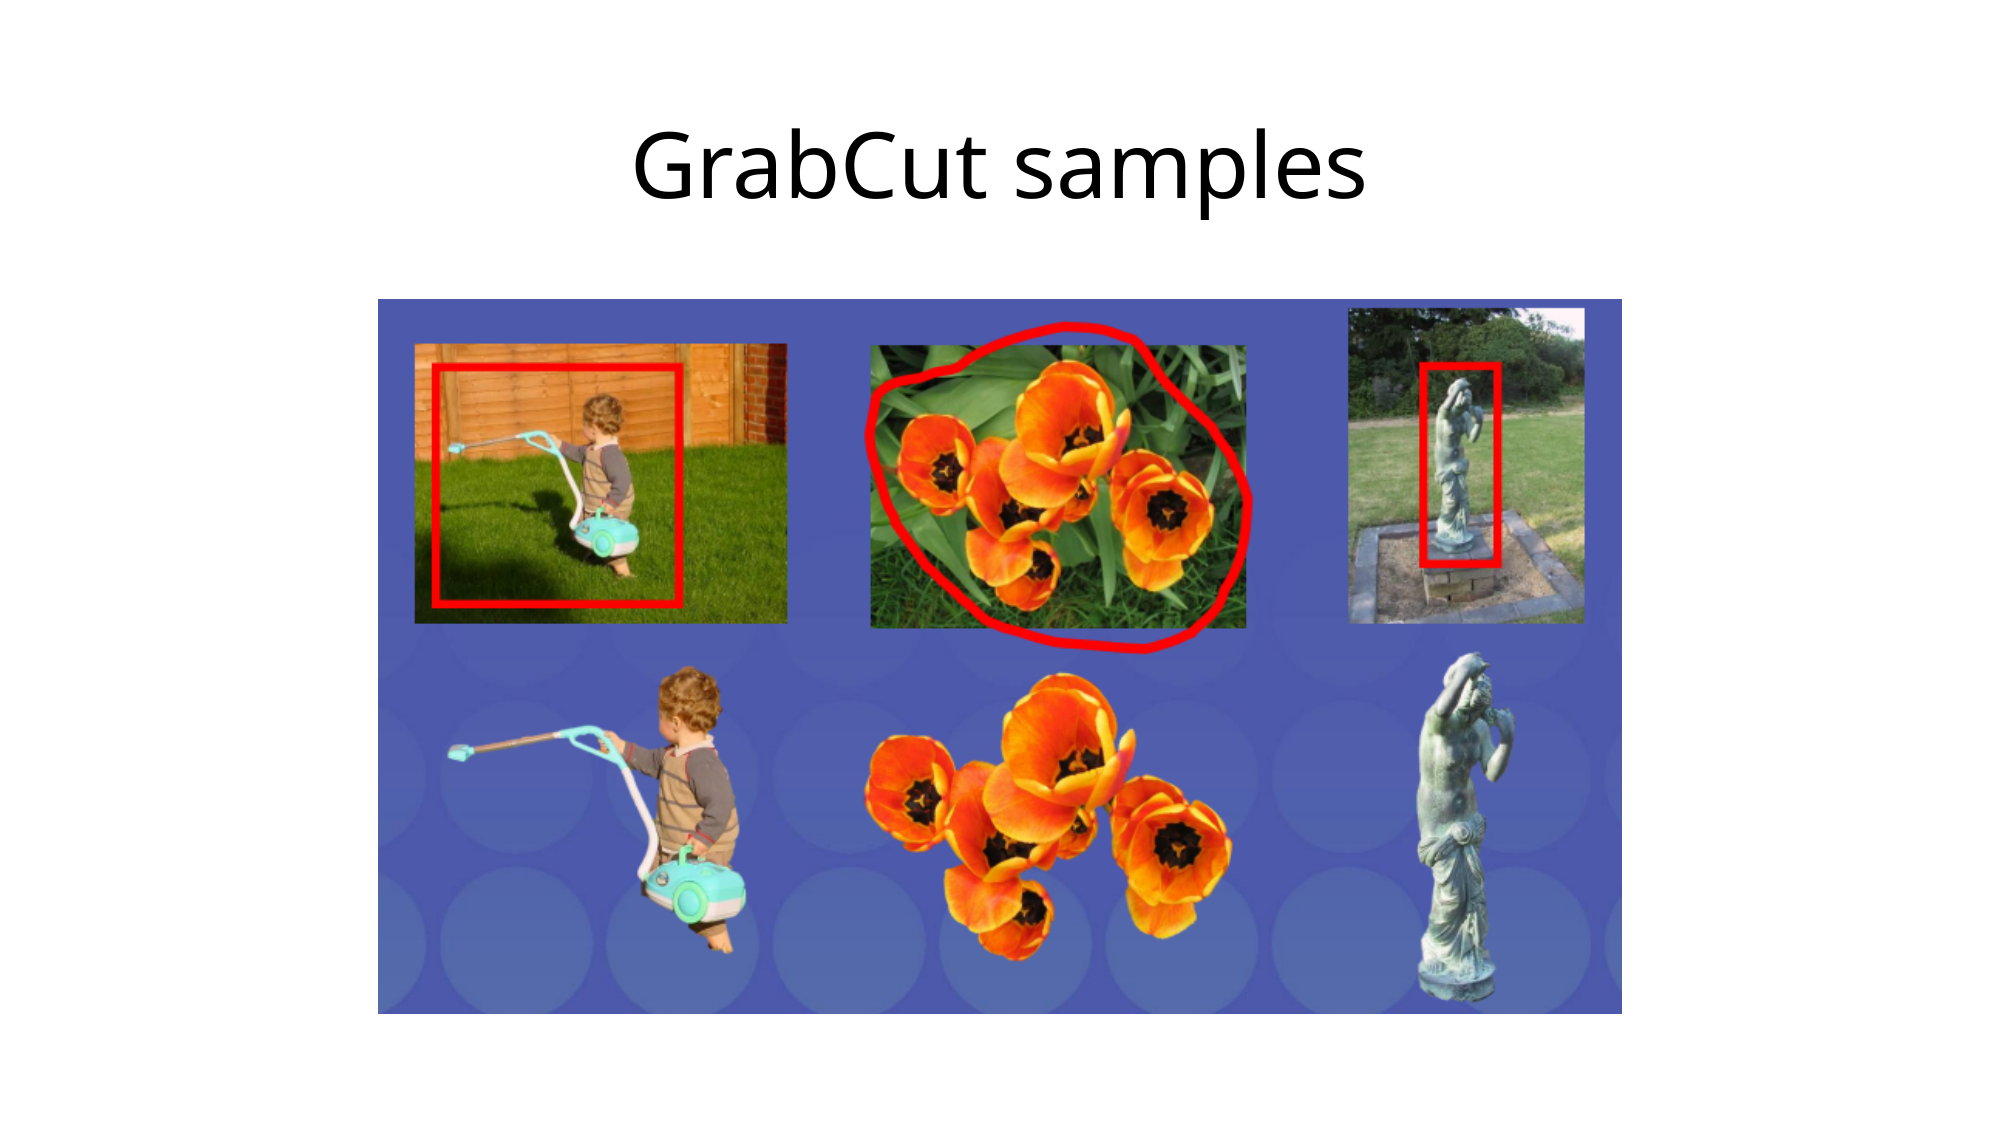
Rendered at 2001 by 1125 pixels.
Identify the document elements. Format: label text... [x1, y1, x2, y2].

title GrabCut samples [137, 59, 1863, 278]
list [378, 299, 1622, 1014]
